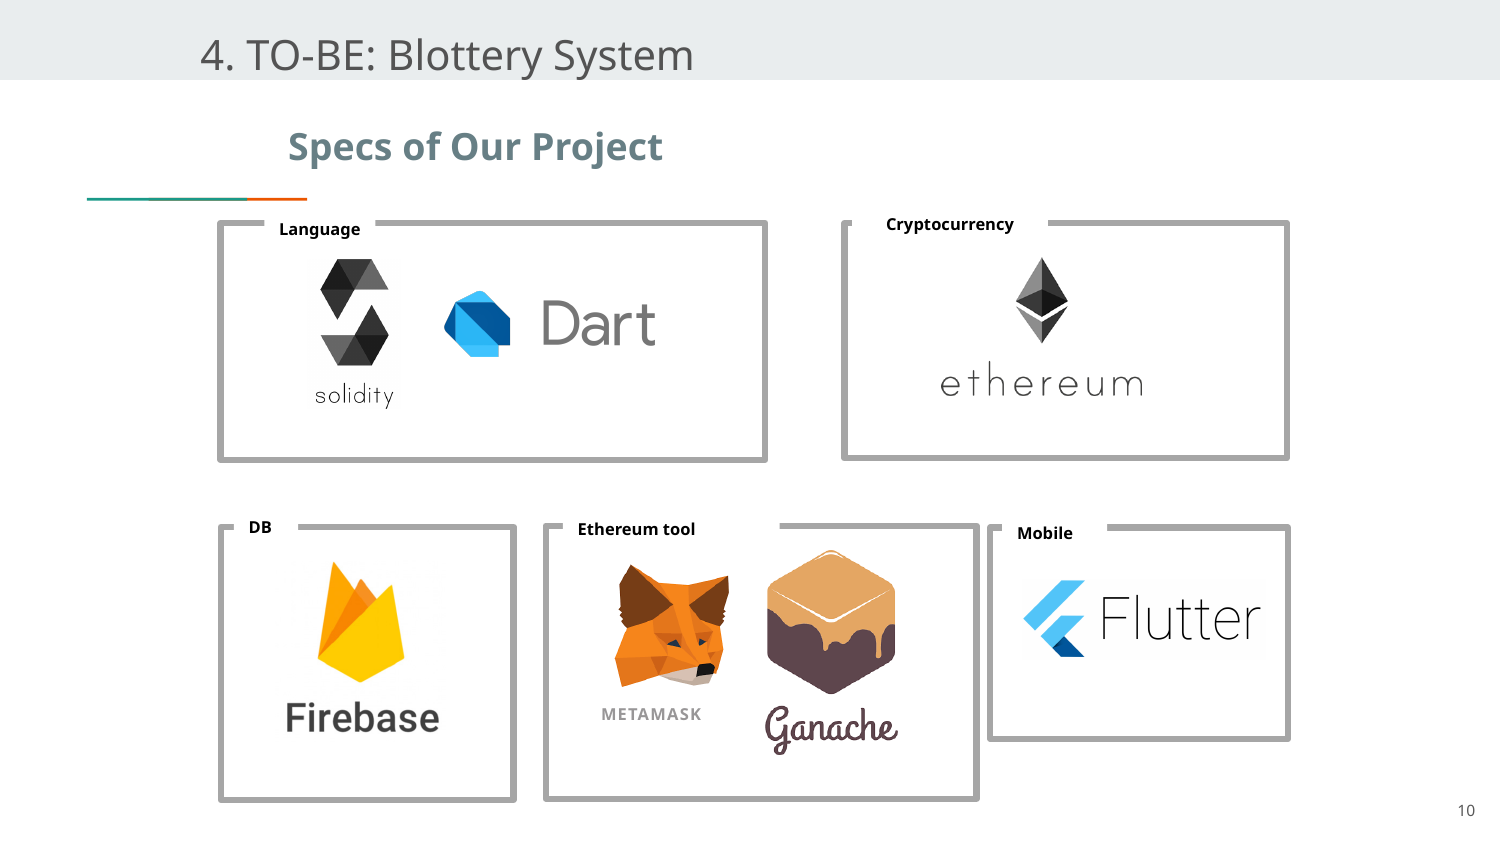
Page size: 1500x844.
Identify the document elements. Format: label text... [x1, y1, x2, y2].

picture [306, 259, 402, 410]
text_box [544, 524, 979, 801]
text_box Mobile [1002, 509, 1108, 550]
title Specs of Our Project [220, 120, 1167, 187]
slide_number 10 [1400, 779, 1491, 844]
picture [1022, 579, 1266, 660]
picture [940, 256, 1143, 396]
text_box [842, 221, 1289, 460]
text_box [219, 221, 767, 462]
picture [275, 558, 447, 742]
text_box Cryptocurrency [852, 200, 1048, 242]
text_box Language [264, 205, 376, 246]
text_box 4. TO-BE: Blottery System [185, 21, 710, 87]
text_box Ethereum tool [562, 506, 780, 547]
picture [765, 550, 898, 755]
text_box DB [233, 503, 299, 545]
picture [439, 261, 660, 386]
text_box [219, 525, 516, 802]
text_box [585, 564, 759, 732]
text_box [988, 525, 1290, 741]
